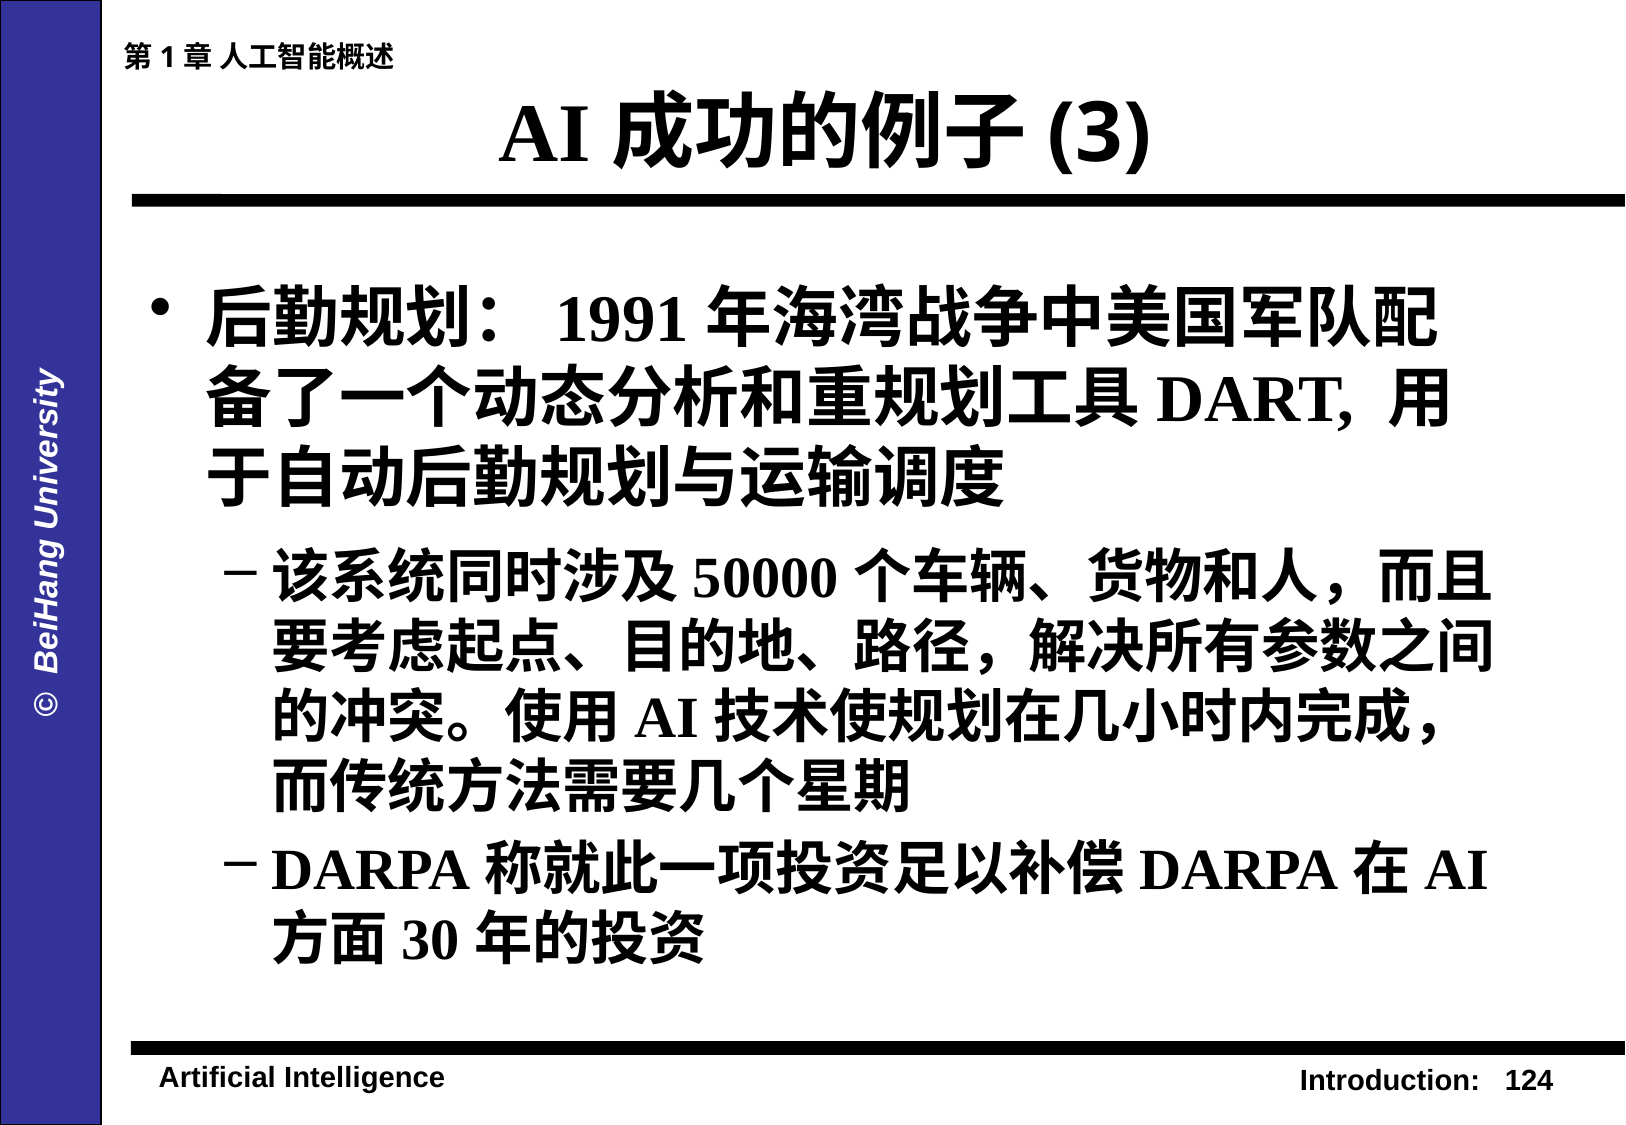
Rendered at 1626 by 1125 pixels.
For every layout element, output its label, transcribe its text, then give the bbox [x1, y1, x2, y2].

title AI成功的例子(3) [134, 57, 1516, 199]
text_box 第1章 人工智能概述 [0, 30, 519, 81]
list 后勤规划：1991年海湾战争中美国军队配备了一个动态分析和重规划工具DART, 用于自动后勤规划与运输调度 该系统同时涉及50000个车辆、货物和人，而且要考虑起点、目的地、路径，解决所有参数之间的冲突。使用AI技术使规划在几小时内完成，而传统方法需要几个星期 DARPA称就此一项投资足以补偿DARPA在AI方面30年的投资 [134, 267, 1516, 974]
